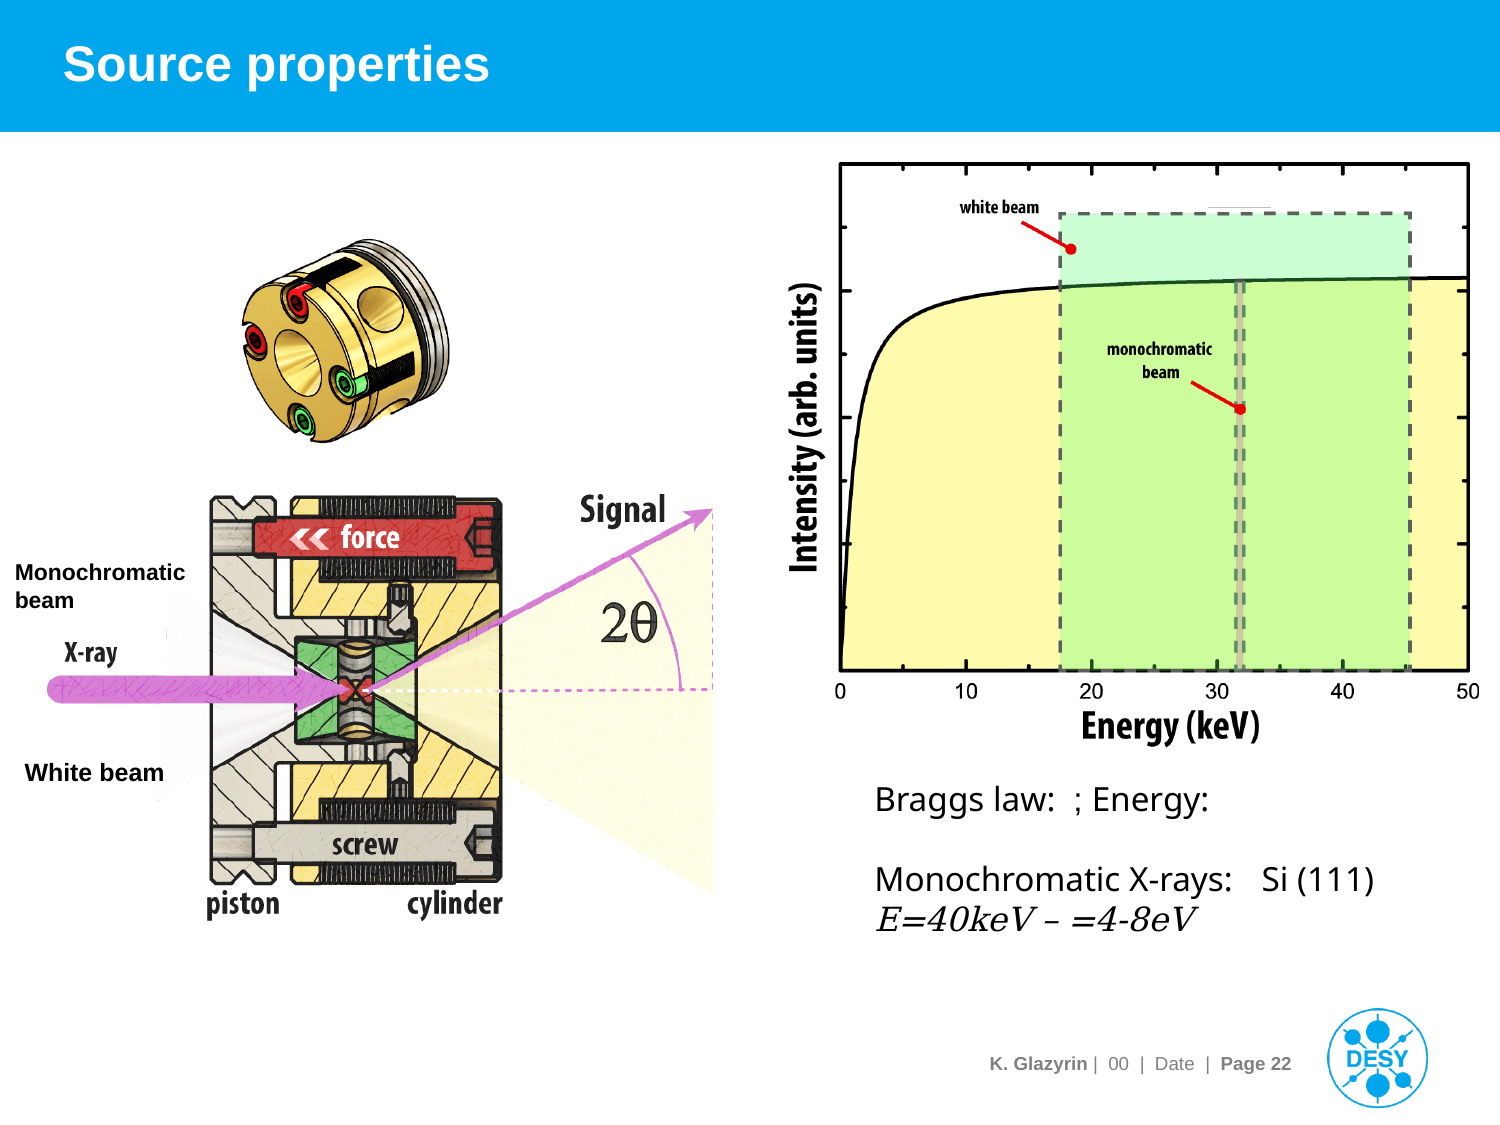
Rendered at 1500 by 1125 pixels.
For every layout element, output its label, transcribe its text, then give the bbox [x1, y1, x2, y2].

text_box Monochromatic beam [0, 550, 47, 621]
picture [1387, 1008, 1428, 1046]
picture [1330, 1011, 1426, 1106]
picture [1327, 1068, 1365, 1108]
title Source properties [47, 16, 1446, 107]
picture [782, 162, 1479, 749]
picture [231, 228, 460, 453]
picture [1391, 1071, 1428, 1108]
picture [47, 471, 713, 922]
picture [1327, 1008, 1368, 1049]
text_box White beam [9, 748, 47, 794]
